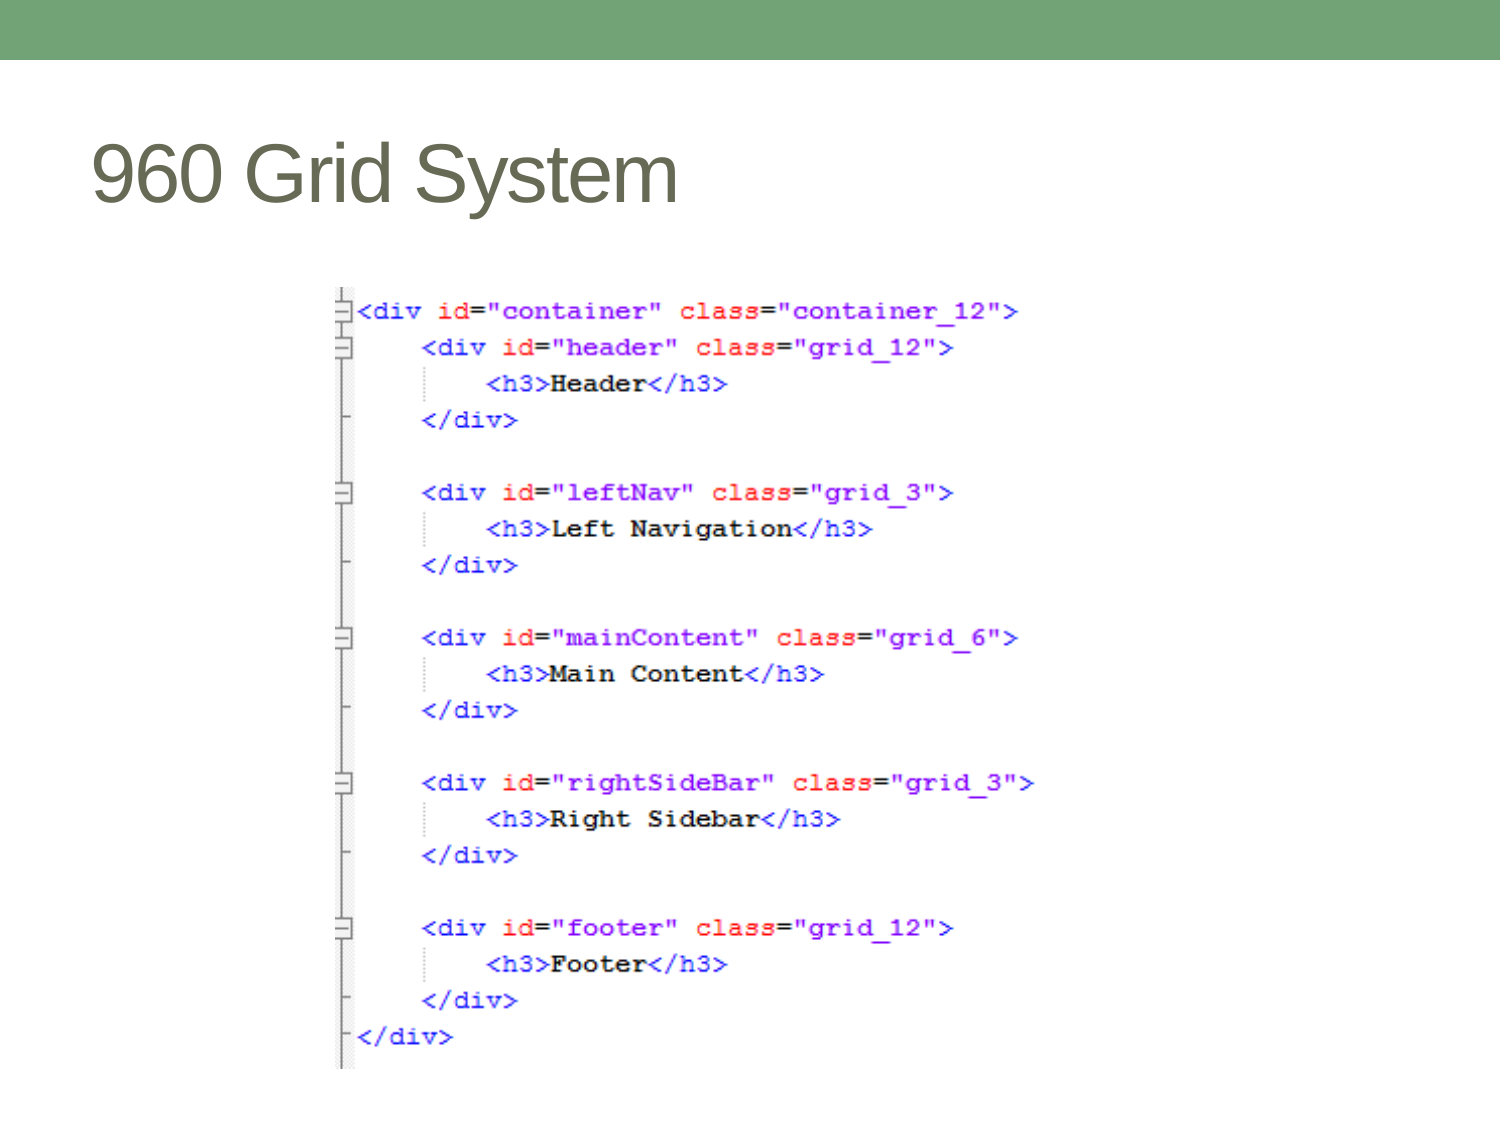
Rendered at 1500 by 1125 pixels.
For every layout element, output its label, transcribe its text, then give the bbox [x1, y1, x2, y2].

title 960 Grid System [75, 87, 1425, 250]
picture [335, 287, 1063, 1069]
